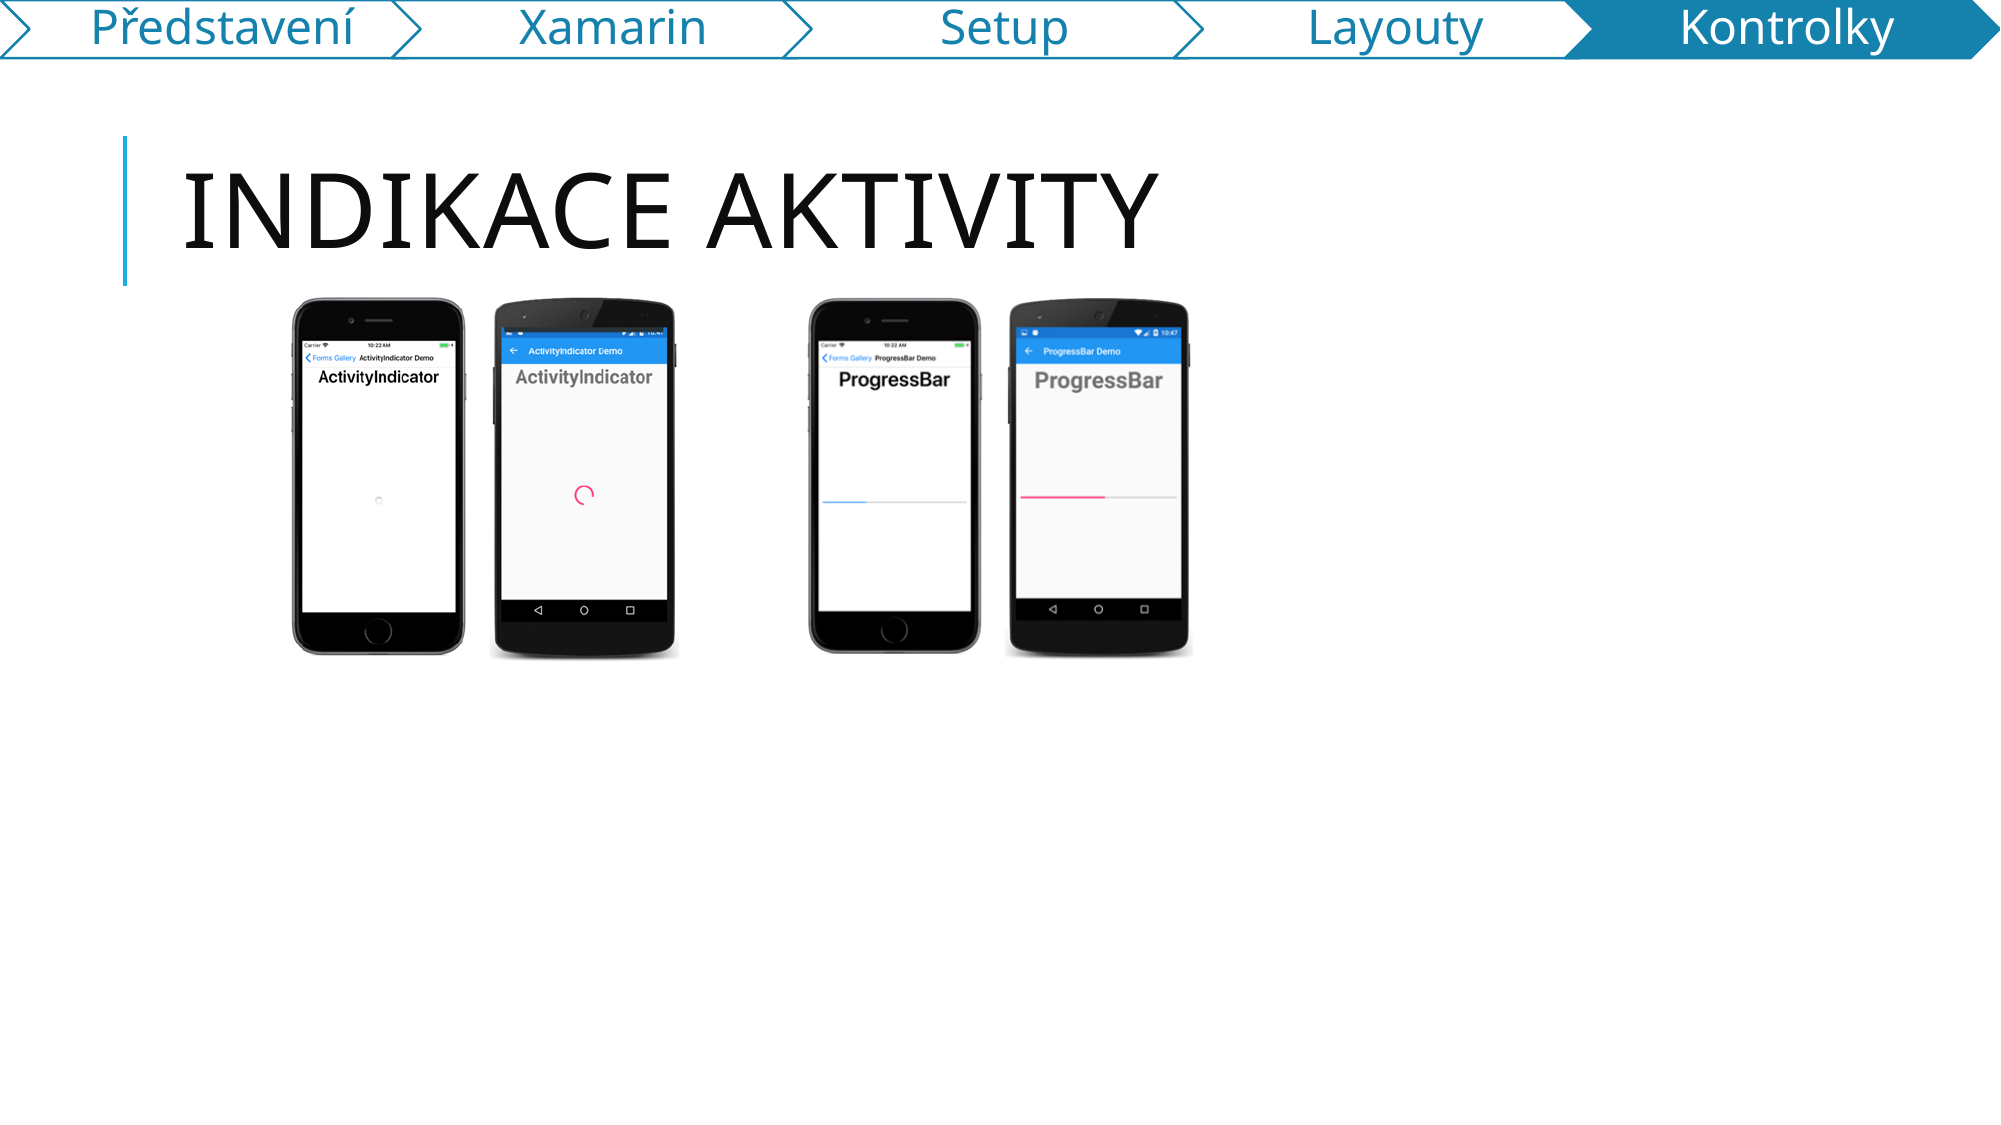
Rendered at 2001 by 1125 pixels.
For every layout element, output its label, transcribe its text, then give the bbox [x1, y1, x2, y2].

picture [800, 290, 1200, 662]
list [283, 289, 683, 663]
title Indikace aktivity [168, 96, 1763, 342]
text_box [0, 0, 2000, 59]
